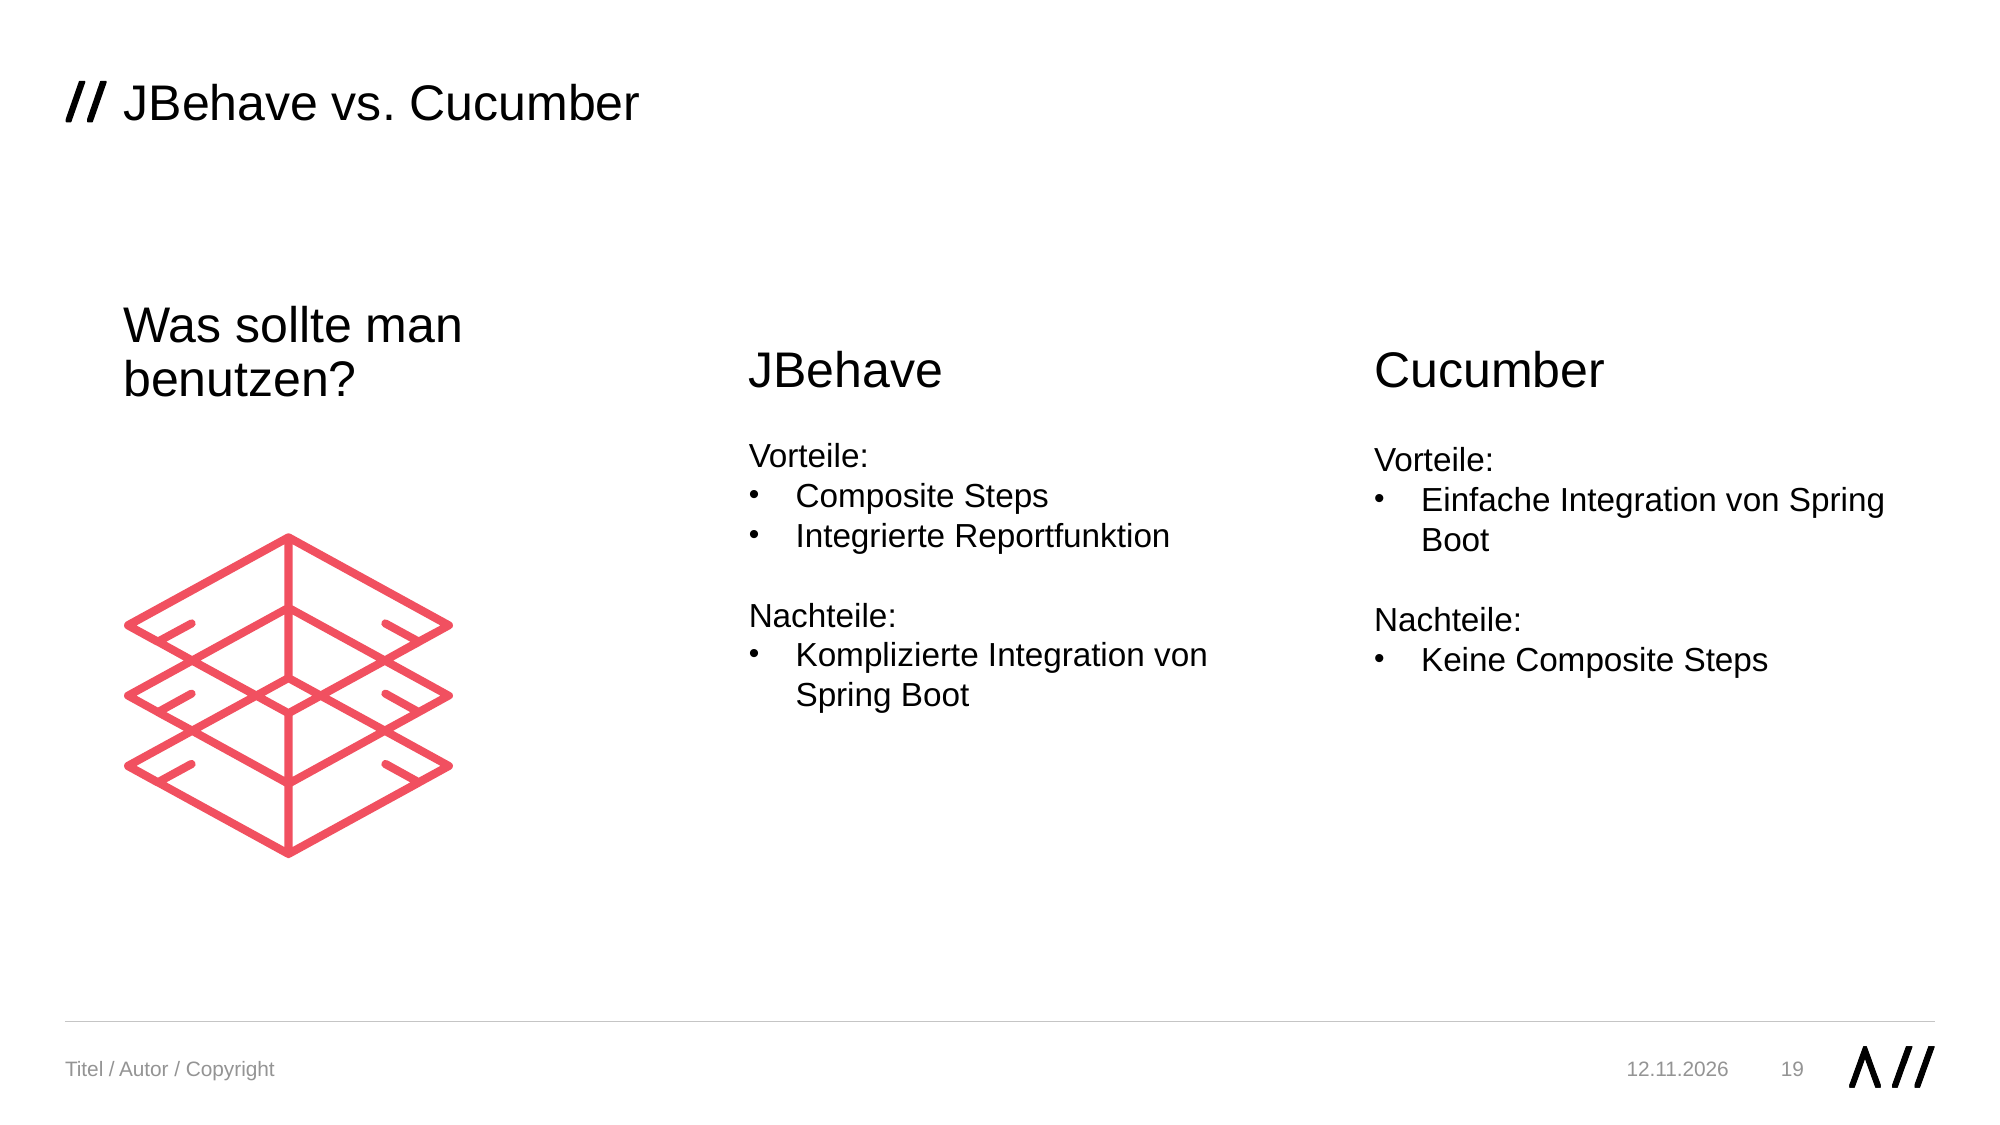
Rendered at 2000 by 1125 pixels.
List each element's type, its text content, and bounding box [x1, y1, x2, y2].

picture [1849, 1046, 1935, 1088]
text_box JBehave [748, 242, 1309, 401]
text_box Vorteile: Einfache Integration von Spring Boot Nachteile: Keine Composite Steps [1374, 438, 1935, 927]
slide_number 19 [1757, 1038, 1804, 1098]
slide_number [1615, 1038, 1729, 1098]
text_box Vorteile: Composite Steps Integrierte Reportfunktion Nachteile: Komplizierte Integration von Spring Boot [748, 433, 1310, 928]
footer Titel / Autor / Copyright [64, 1038, 977, 1098]
text_box Cucumber [1374, 242, 1935, 401]
text_box [124, 533, 454, 859]
title JBehave vs. Cucumber [124, 76, 1935, 132]
text_box Was sollte man benutzen? [123, 247, 684, 407]
